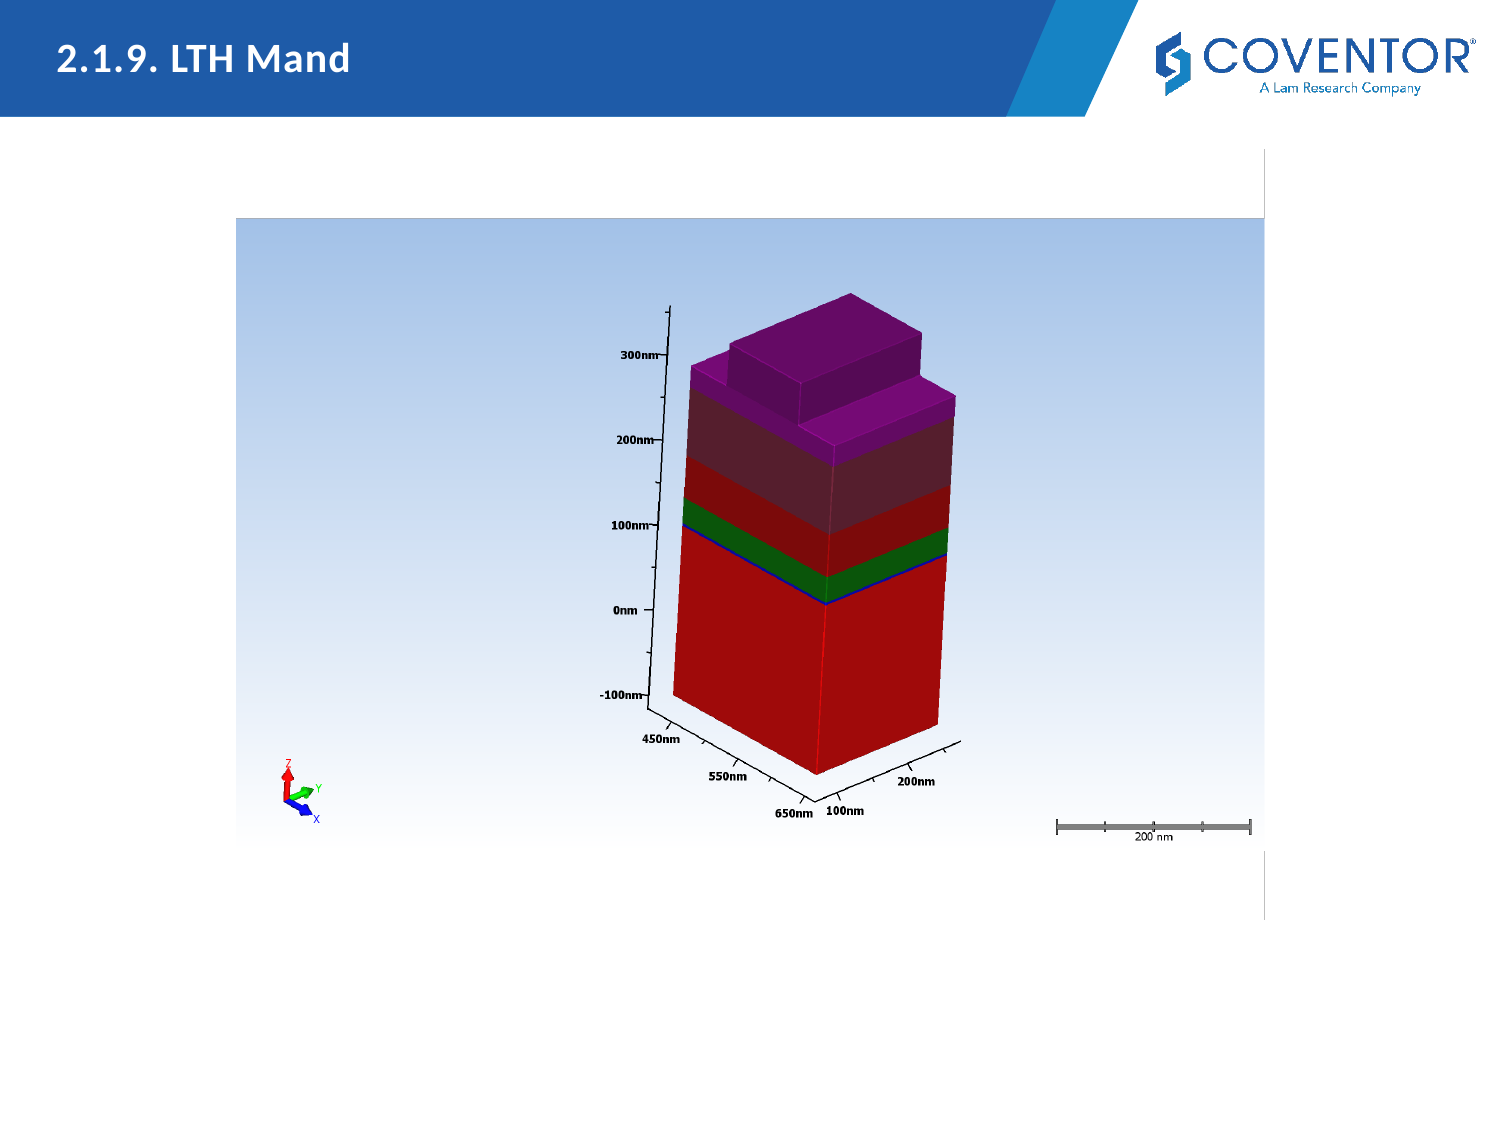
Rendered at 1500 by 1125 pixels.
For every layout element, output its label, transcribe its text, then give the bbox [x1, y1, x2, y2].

title 2.1.9. LTH Mand [41, 9, 951, 102]
picture [41, 148, 1459, 921]
picture [1144, 25, 1486, 103]
